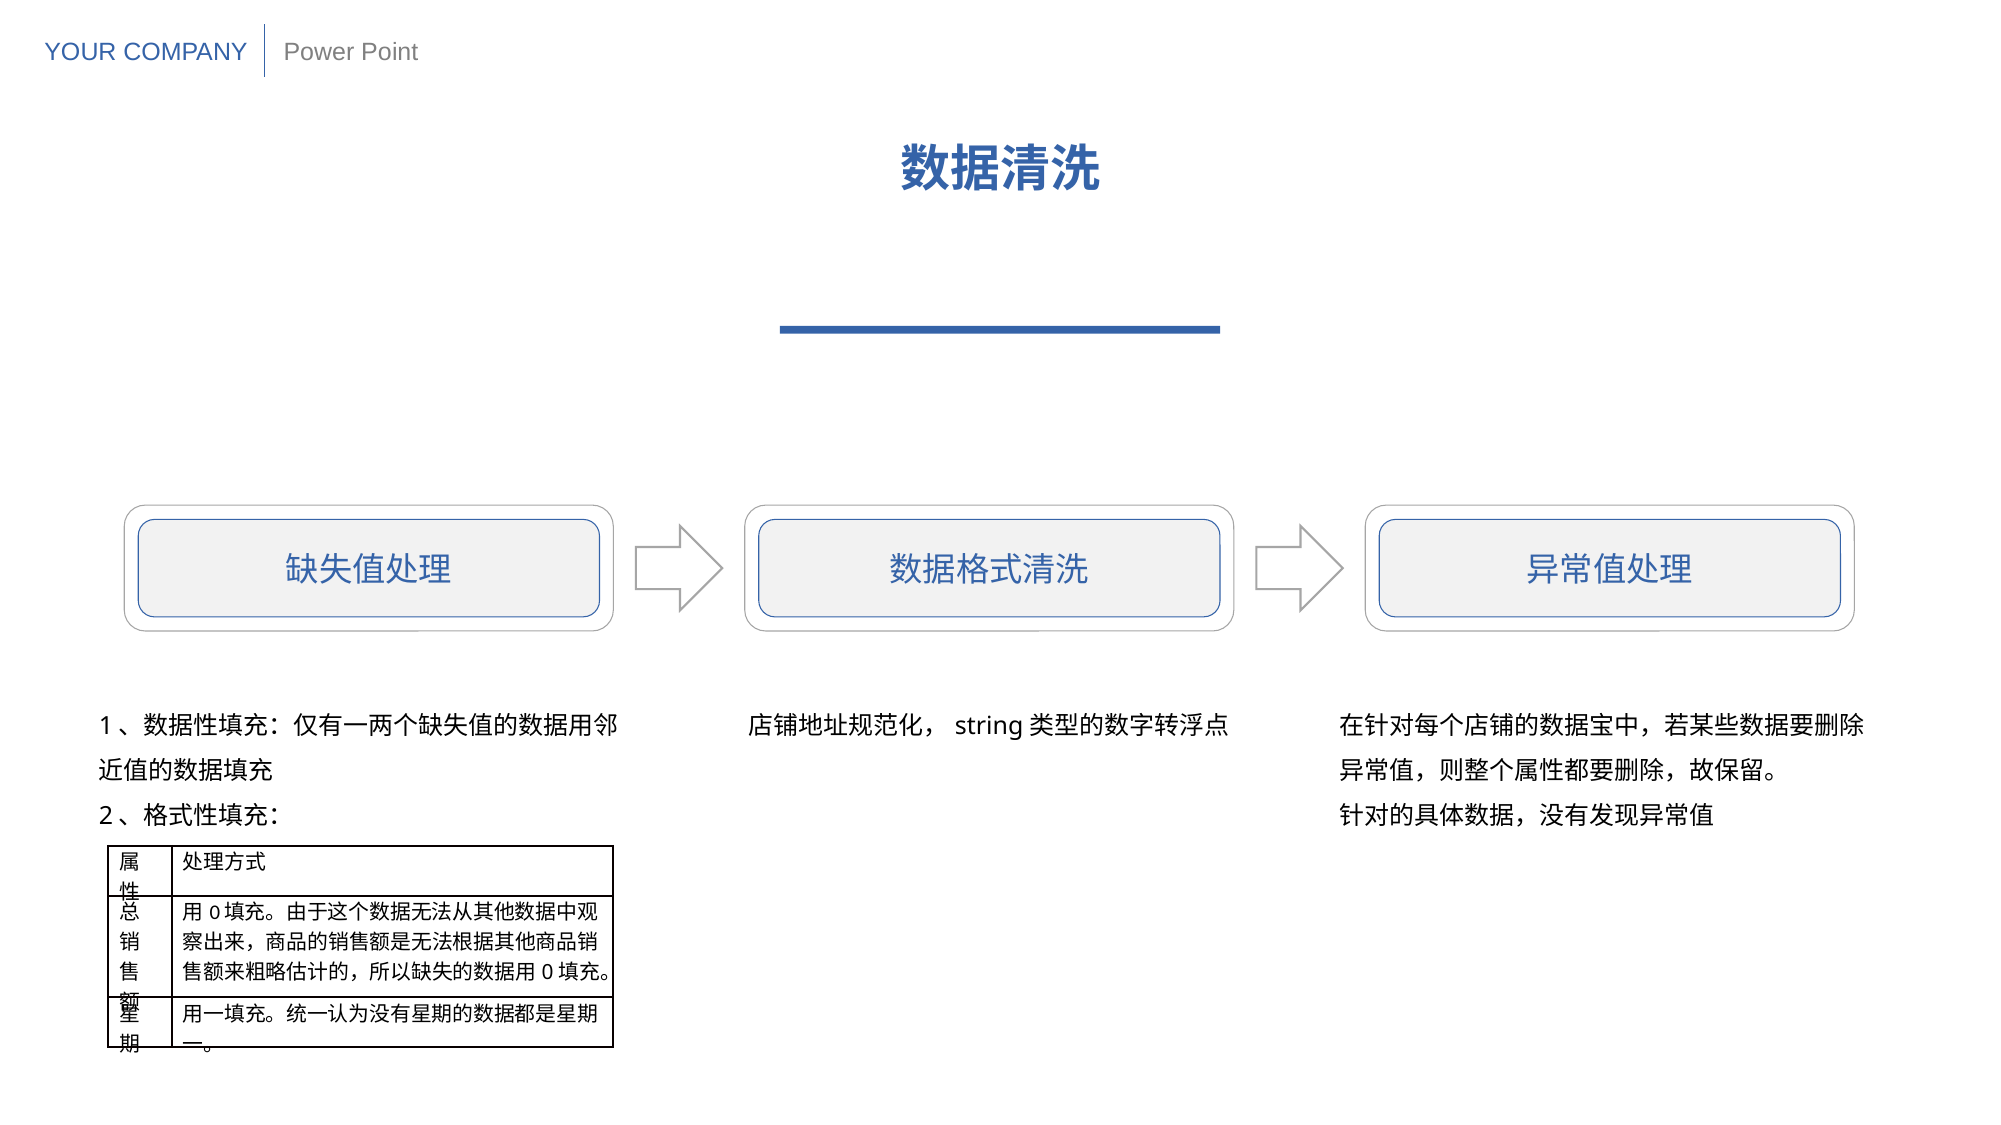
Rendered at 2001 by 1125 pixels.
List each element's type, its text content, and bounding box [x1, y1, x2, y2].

text_box [1255, 523, 1345, 613]
table_cell 总销售额 [109, 897, 171, 996]
table_cell 用0填充。由于这个数据无法从其他数据中观察出来，商品的销售额是无法根据其他商品销售额来粗略估计的，所以缺失的数据用0填充。 [173, 897, 612, 996]
text_box [743, 504, 1235, 633]
table_cell 星期 [109, 998, 171, 1046]
text_box [1364, 504, 1856, 633]
text_box 1、数据性填充：仅有一两个缺失值的数据用邻近值的数据填充 2、格式性填充： [84, 687, 654, 882]
text_box [634, 523, 724, 613]
text_box 数据清洗 [603, 128, 1397, 204]
table_header 处理方式 [173, 847, 612, 895]
table_header 属性 [109, 847, 171, 895]
text_box [123, 504, 615, 633]
table_cell 用一填充。统一认为没有星期的数据都是星期一。 [173, 998, 612, 1046]
text_box 店铺地址规范化，string类型的数字转浮点 [704, 687, 1275, 747]
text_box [28, 24, 435, 77]
text_box [779, 325, 1221, 335]
text_box 在针对每个店铺的数据宝中，若某些数据要删除异常值，则整个属性都要删除，故保留。 针对的具体数据，没有发现异常值 [1325, 687, 1895, 837]
